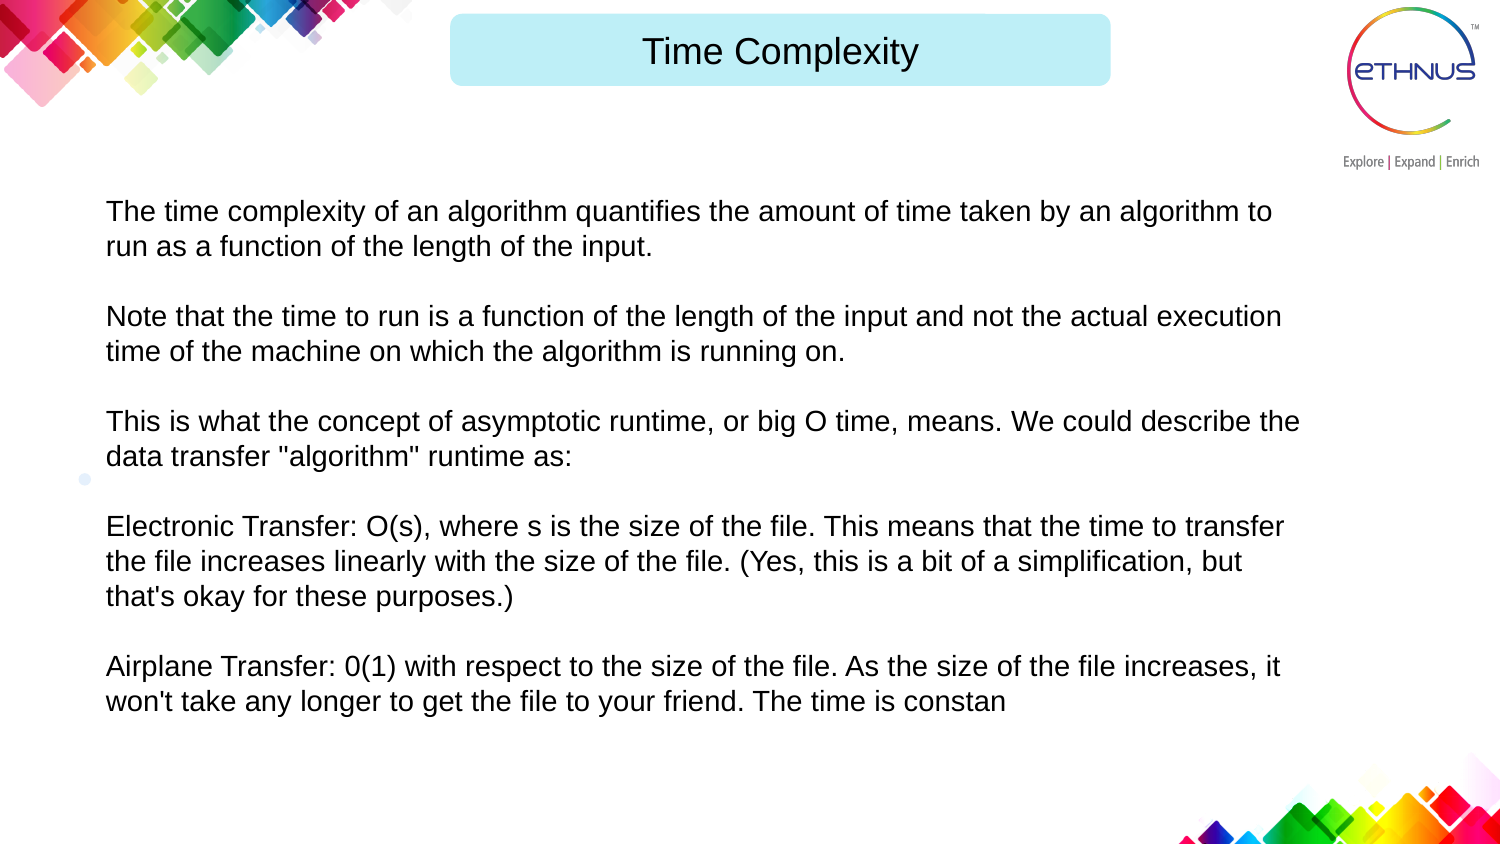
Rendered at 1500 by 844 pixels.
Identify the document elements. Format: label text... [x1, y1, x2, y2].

picture [1344, 7, 1479, 170]
text_box [78, 473, 91, 486]
picture [0, 0, 412, 107]
picture [1110, 752, 1500, 844]
text_box The time complexity of an algorithm quantifies the amount of time taken by an algorithm to run as a function of the length of the input. Note that the time to run is a function of the length of the input and not the actual execution time of the machine on which the algorithm is running on. This is what the concept of asymptotic runtime, or big O time, means. We could describe the data transfer "algorithm" runtime as: Electronic Transfer: O(s), where s is the size of the file. This means that the time to transfer the file increases linearly with the size of the file. (Yes, this is a bit of a simplification, but that's okay for these purposes.) Airplane Transfer: 0(1) with respect to the size of the file. As the size of the file increases, it won't take any longer to get the file to your friend. The time is constan [91, 150, 1329, 725]
text_box Time Complexity [450, 13, 1111, 86]
